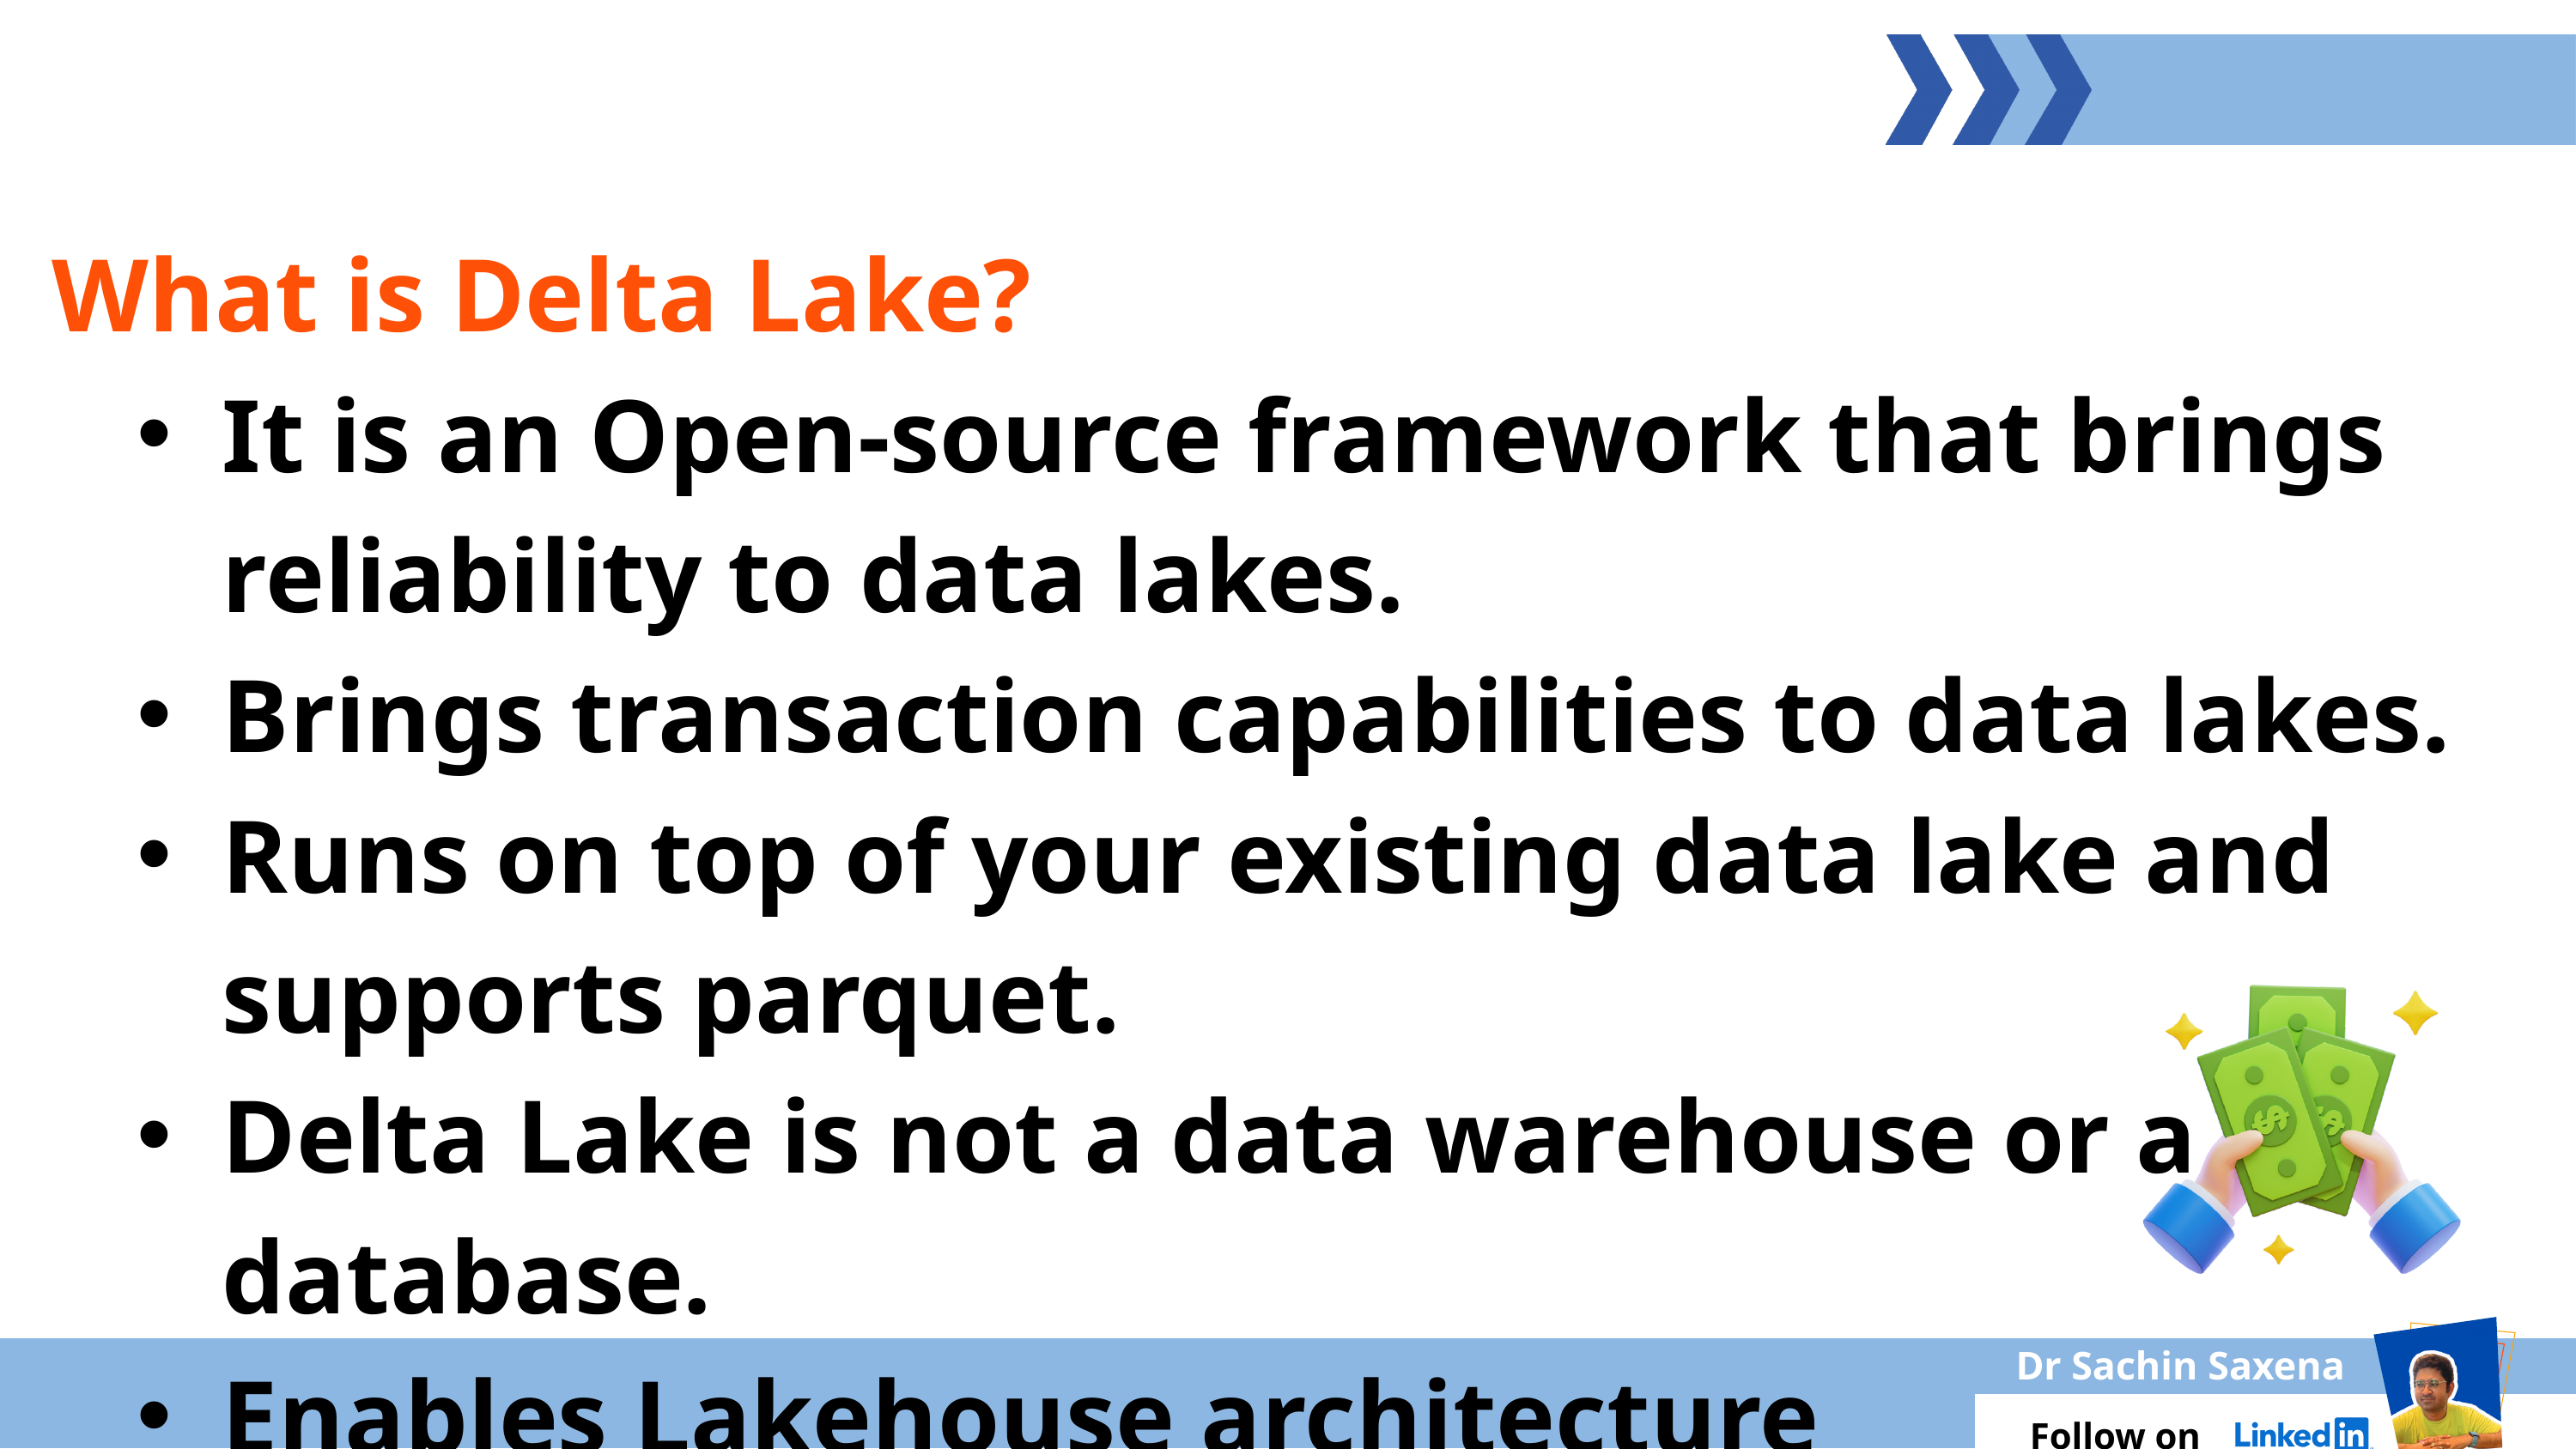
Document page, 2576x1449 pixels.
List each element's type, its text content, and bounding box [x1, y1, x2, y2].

text_box What is Delta Lake? It is an Open-source framework that brings reliability to data lakes. Brings transaction capabilities to data lakes. Runs on top of your existing data lake and supports parquet. Delta Lake is not a data warehouse or a database. Enables Lakehouse architecture [52, 211, 2501, 1335]
text_box [1885, 34, 2576, 145]
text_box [1974, 1091, 2576, 1449]
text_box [0, 1337, 1970, 1449]
